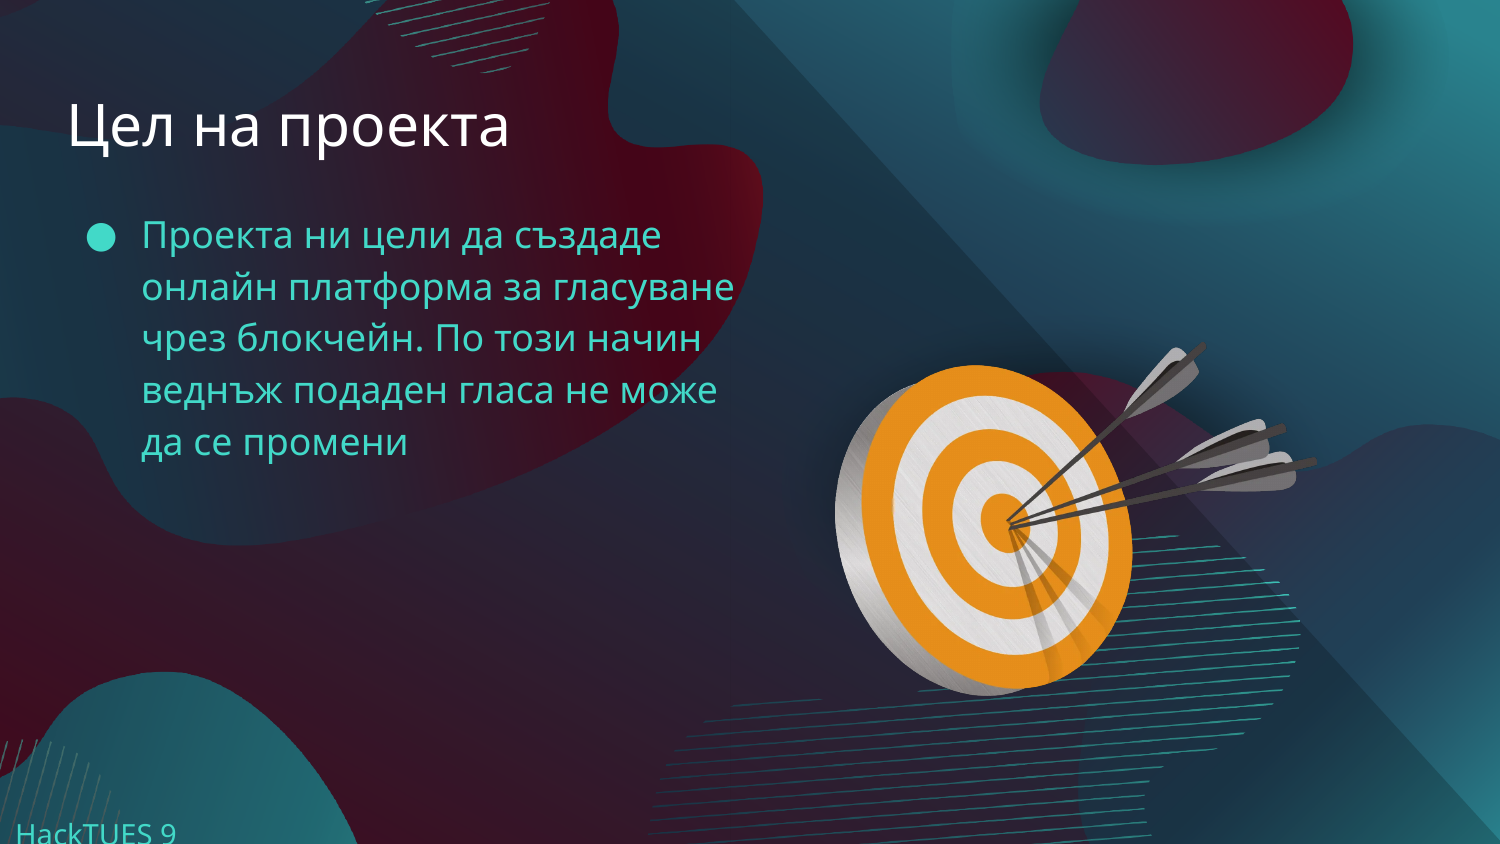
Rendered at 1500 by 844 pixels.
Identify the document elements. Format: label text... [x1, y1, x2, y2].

picture [164, 826, 173, 835]
title Цел на проекта [51, 72, 1449, 167]
picture [20, 835, 31, 844]
list Проекта ни цели да създаде онлайн платформа за гласуване чрез блокчейн. По този начин веднъж подаден гласа не може да се промени [51, 189, 1449, 750]
picture [0, 0, 1500, 844]
picture [40, 837, 47, 843]
